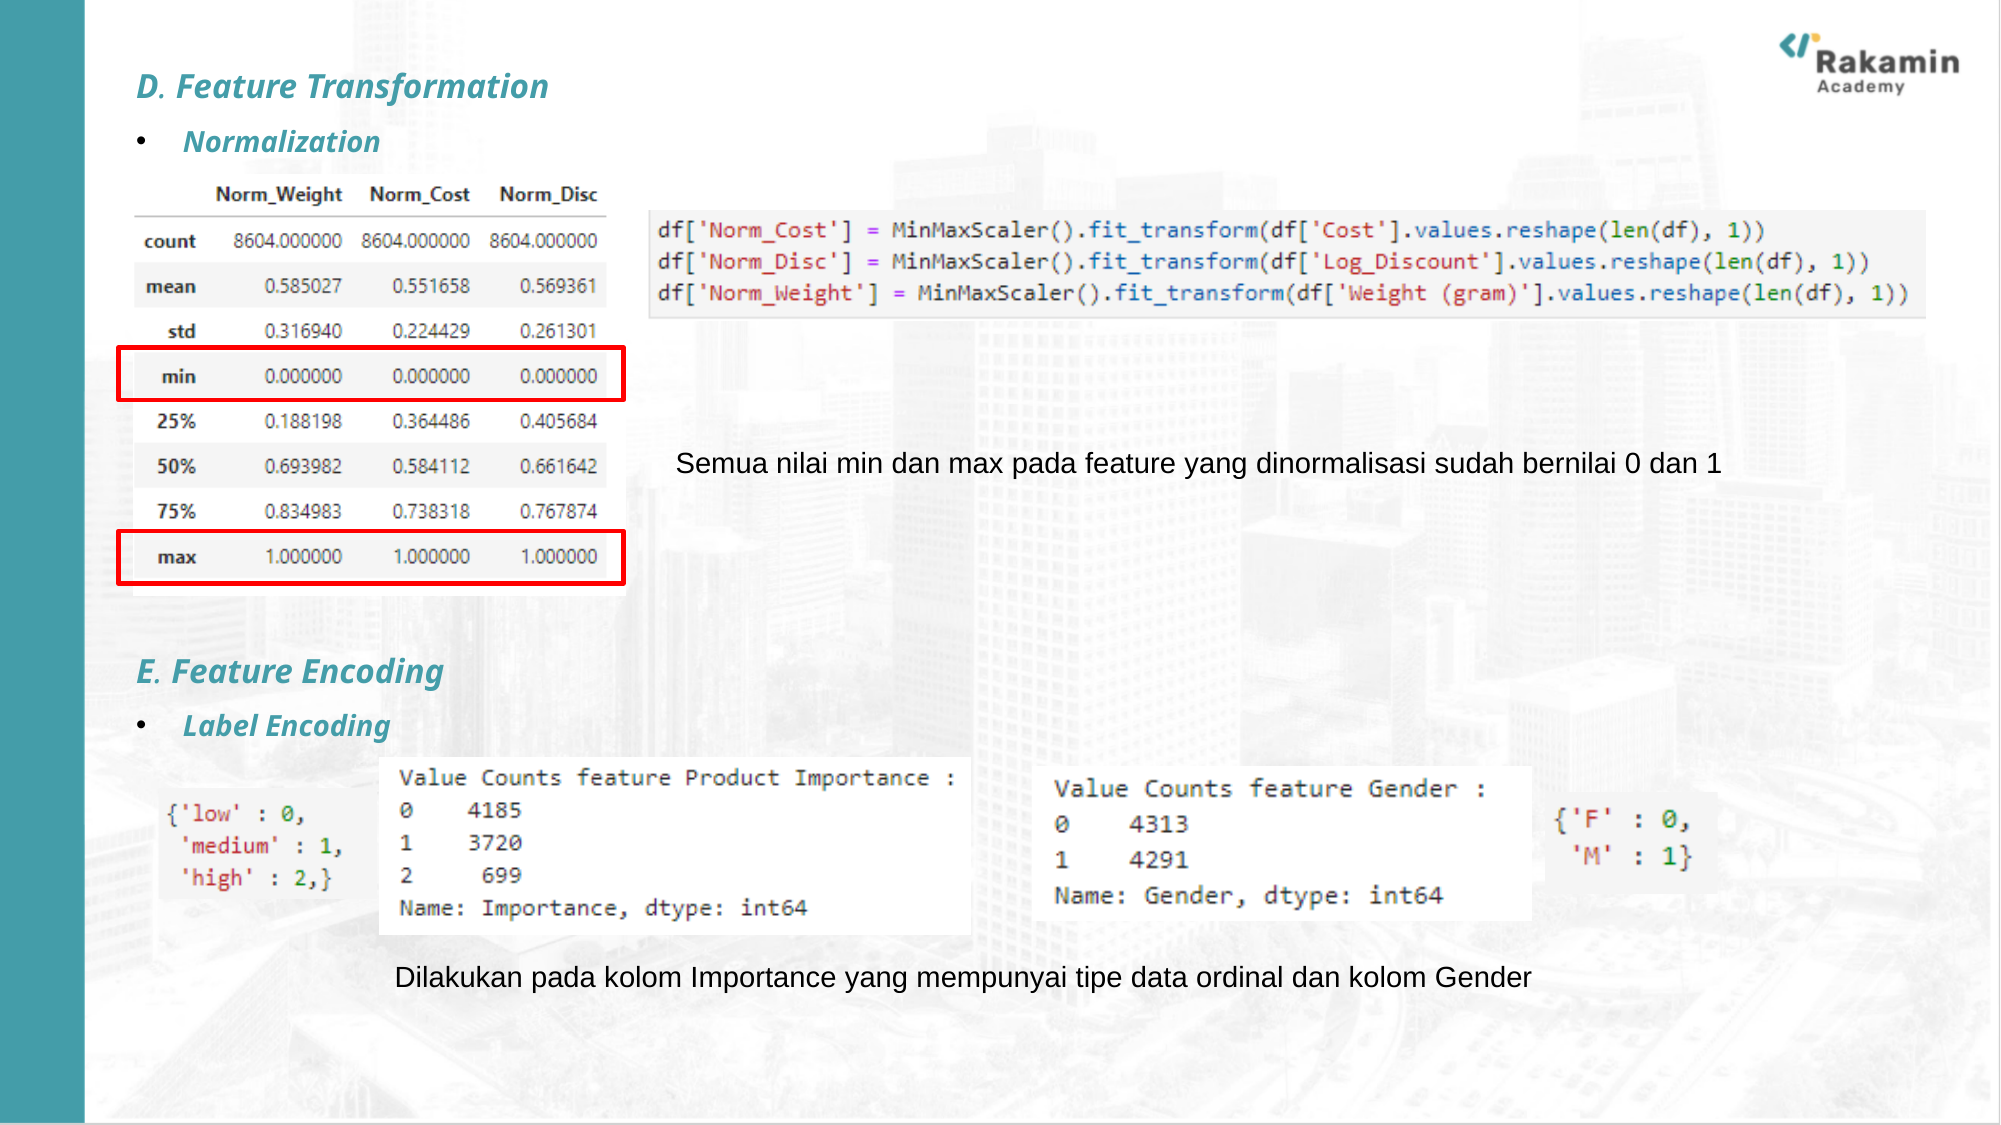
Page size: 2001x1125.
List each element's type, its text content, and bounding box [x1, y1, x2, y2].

text_box [116, 345, 128, 402]
text_box D. Feature Transformation Normalization E. Feature Encoding Label Encoding [121, 324, 1726, 960]
text_box D. Feature Transformation Normalization E. Feature Encoding Label Encoding [121, 37, 1726, 345]
picture [0, 0, 2001, 1125]
text_box [116, 529, 128, 586]
text_box Dilakukan pada kolom Importance yang mempunyai tipe data ordinal dan kolom Gender [379, 933, 1569, 1002]
text_box Semua nilai min dan max pada feature yang dinormalisasi sudah bernilai 0 dan 1 [660, 419, 1755, 487]
